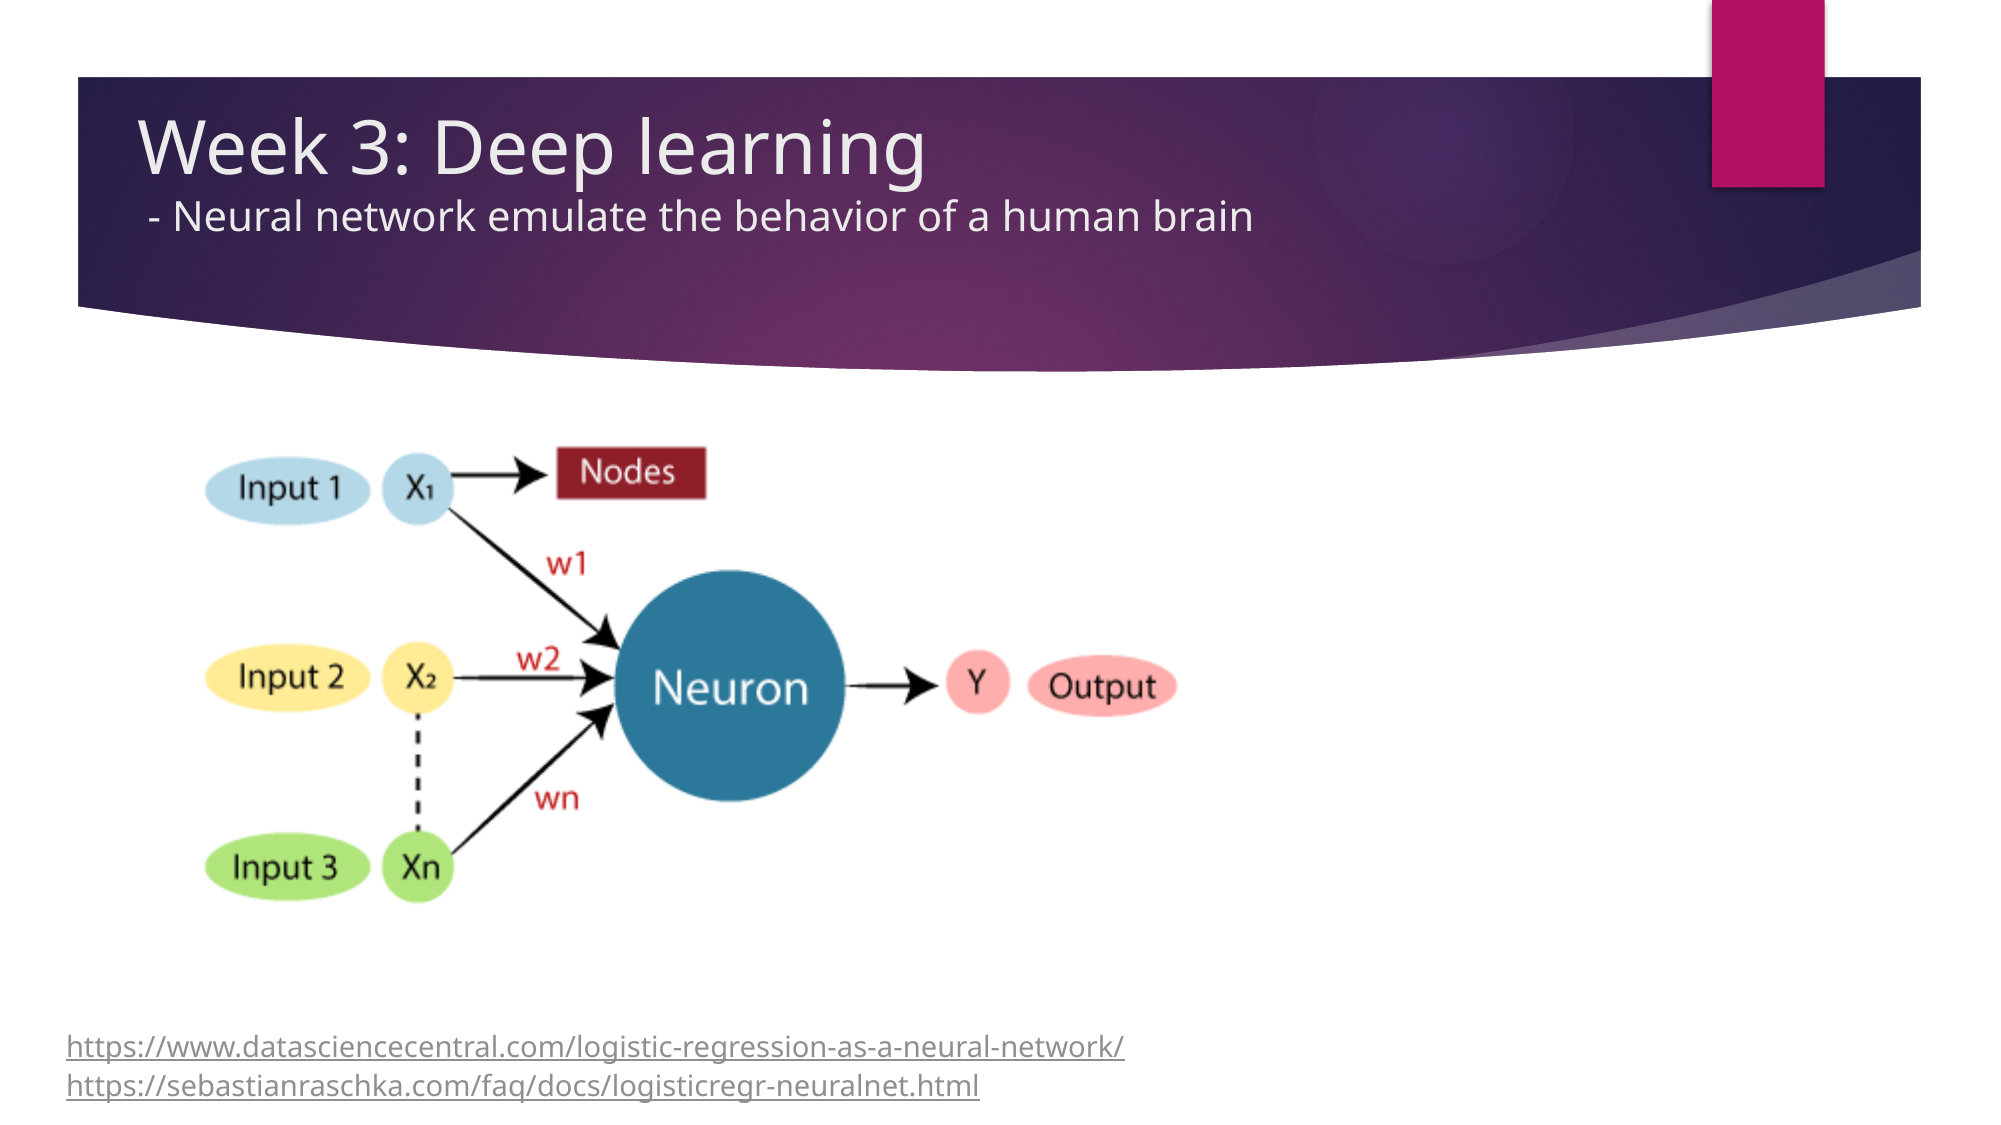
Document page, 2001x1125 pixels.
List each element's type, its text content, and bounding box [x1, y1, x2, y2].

picture [201, 413, 1216, 925]
title Week 3: Deep learning - Neural network emulate the behavior of a human brain [122, 66, 1918, 274]
text_box https://www.datasciencecentral.com/logistic-regression-as-a-neural-network/ https://sebastianraschka.com/faq/docs/logisticregr-neuralnet.html [51, 1020, 1949, 1115]
